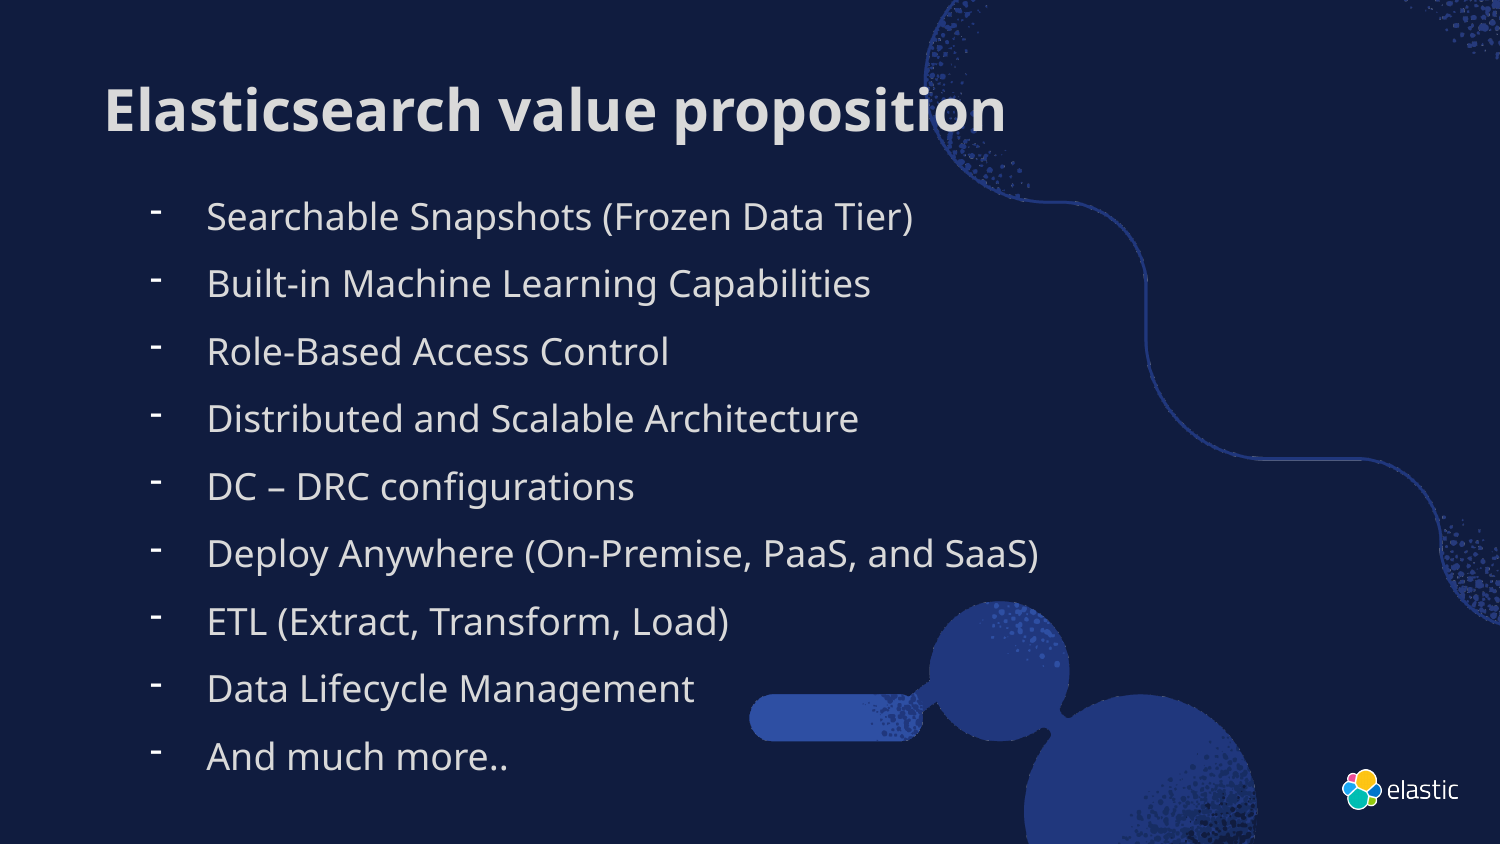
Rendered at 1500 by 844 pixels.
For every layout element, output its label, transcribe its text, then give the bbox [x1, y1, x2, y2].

title Elasticsearch value proposition [103, 66, 1019, 143]
text_box Searchable Snapshots (Frozen Data Tier) Built-in Machine Learning Capabilities Role-Based Access Control Distributed and Scalable Architecture DC – DRC configurations Deploy Anywhere (On-Premise, PaaS, and SaaS) ETL (Extract, Transform, Load) Data Lifecycle Management And much more.. [149, 170, 1388, 778]
picture [0, 0, 1500, 844]
